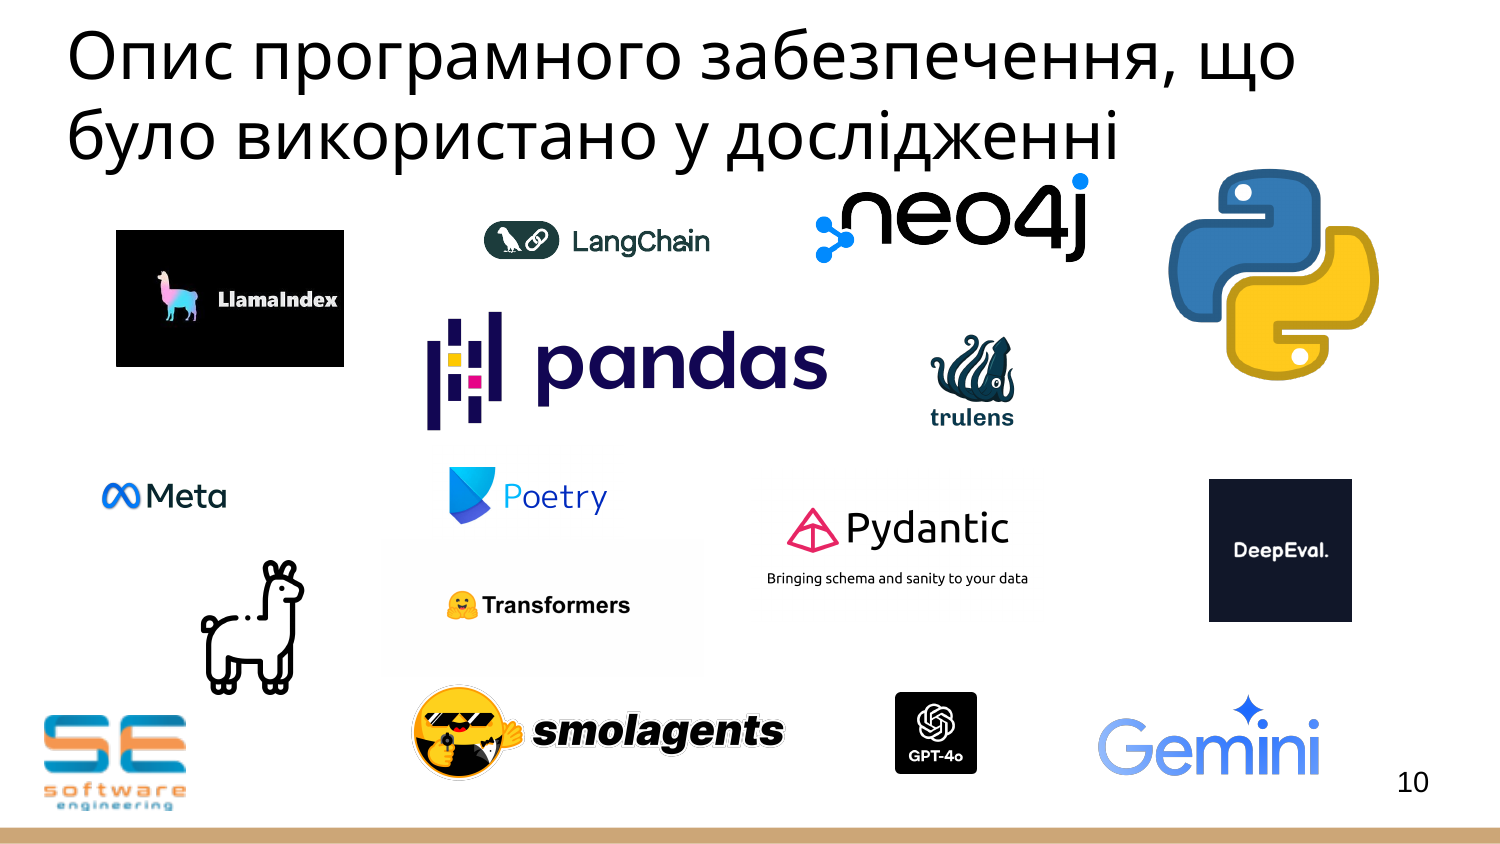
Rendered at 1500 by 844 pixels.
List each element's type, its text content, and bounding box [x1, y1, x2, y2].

picture [1160, 161, 1387, 389]
picture [1209, 479, 1353, 623]
picture [894, 691, 977, 774]
picture [408, 682, 793, 783]
text_box 10 [1382, 755, 1500, 806]
picture [43, 714, 186, 811]
picture [751, 468, 1045, 622]
picture [810, 164, 1093, 272]
picture [97, 457, 231, 533]
picture [381, 121, 1100, 678]
picture [116, 230, 344, 367]
title Опис програмного забезпечення, що було використано у дослідженні [51, 51, 1449, 188]
picture [1090, 694, 1326, 783]
picture [185, 560, 320, 695]
